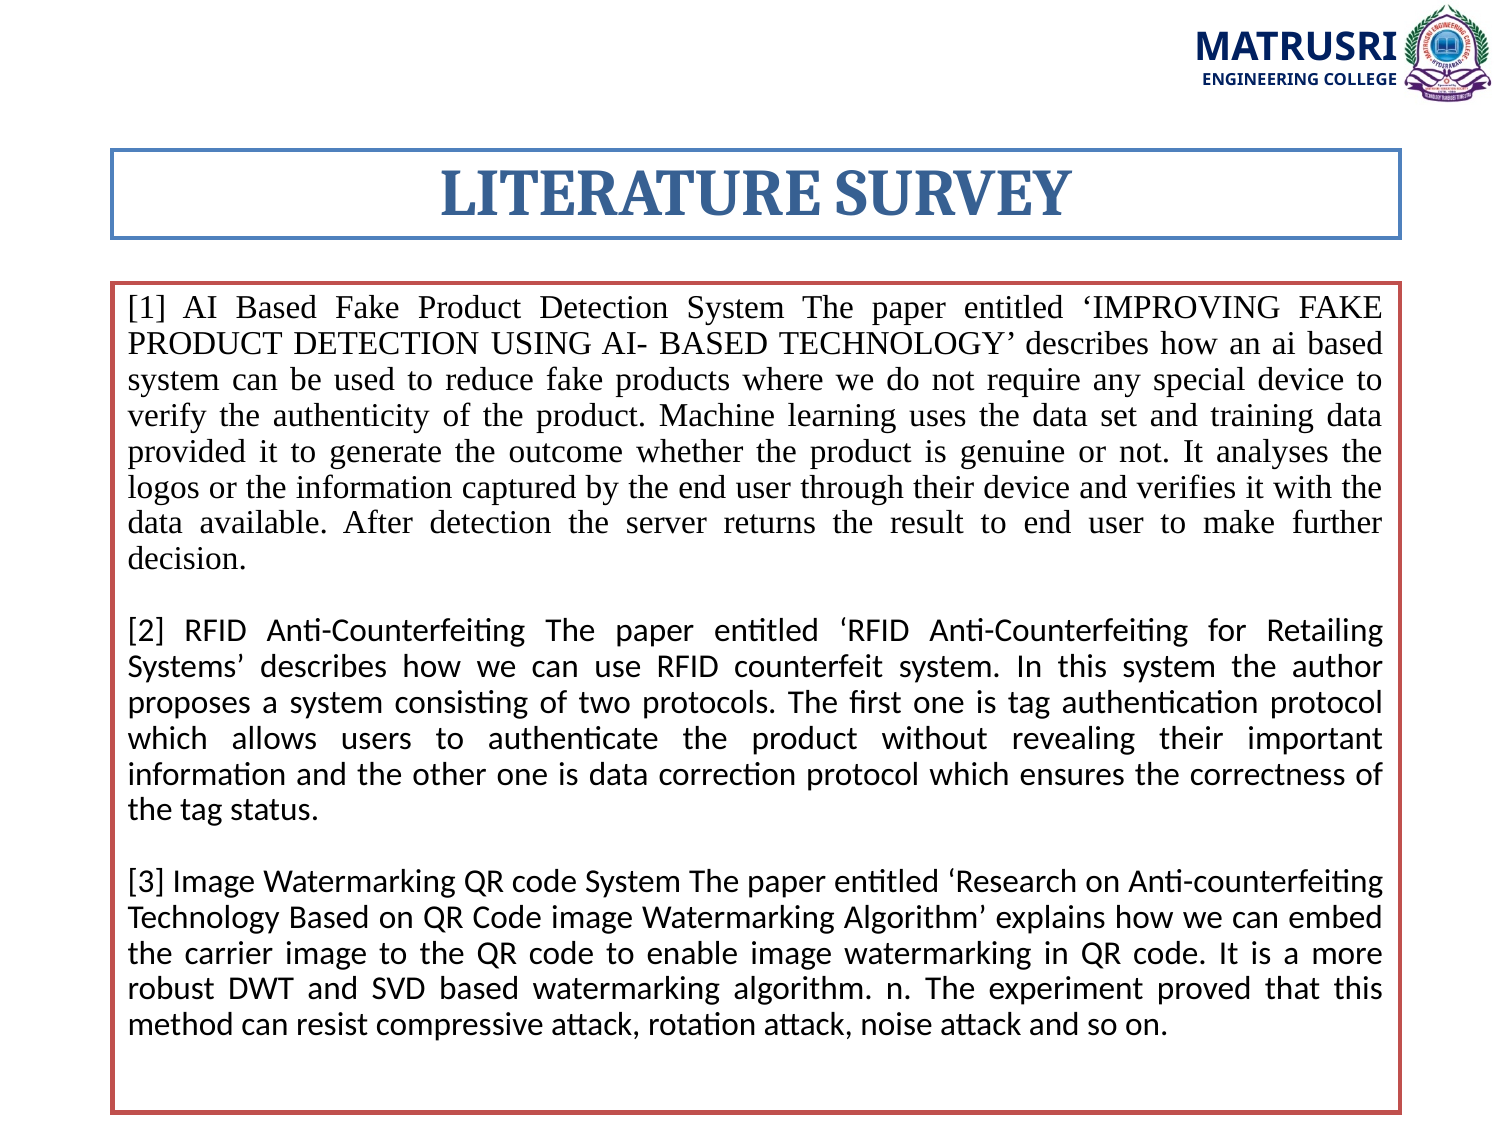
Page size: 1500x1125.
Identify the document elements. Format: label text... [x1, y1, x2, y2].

text_box LITERATURE SURVEY [111, 149, 1400, 238]
text_box [1] AI Based Fake Product Detection System The paper entitled ‘IMPROVING FAKE PRODUCT DETECTION USING AI- BASED TECHNOLOGY’ describes how an ai based system can be used to reduce fake products where we do not require any special device to verify the authenticity of the product. Machine learning uses the data set and training data provided it to generate the outcome whether the product is genuine or not. It analyses the logos or the information captured by the end user through their device and verifies it with the data available. After detection the server returns the result to end user to make further decision. [2] RFID Anti-Counterfeiting The paper entitled ‘RFID Anti-Counterfeiting for Retailing Systems’ describes how we can use RFID counterfeit system. In this system the author proposes a system consisting of two protocols. The first one is tag authentication protocol which allows users to authenticate the product without revealing their important information and the other one is data correction protocol which ensures the correctness of the tag status. [3] Image Watermarking QR code System The paper entitled ‘Research on Anti-counterfeiting Technology Based on QR Code image Watermarking Algorithm’ explains how we can embed the carrier image to the QR code to enable image watermarking in QR code. It is a more robust DWT and SVD based watermarking algorithm. n. The experiment proved that this method can resist compressive attack, rotation attack, noise attack and so on. [112, 282, 1400, 1113]
text_box MATRUSRI ENGINEERING COLLEGE [1124, 13, 1388, 96]
picture [1393, 0, 1500, 106]
